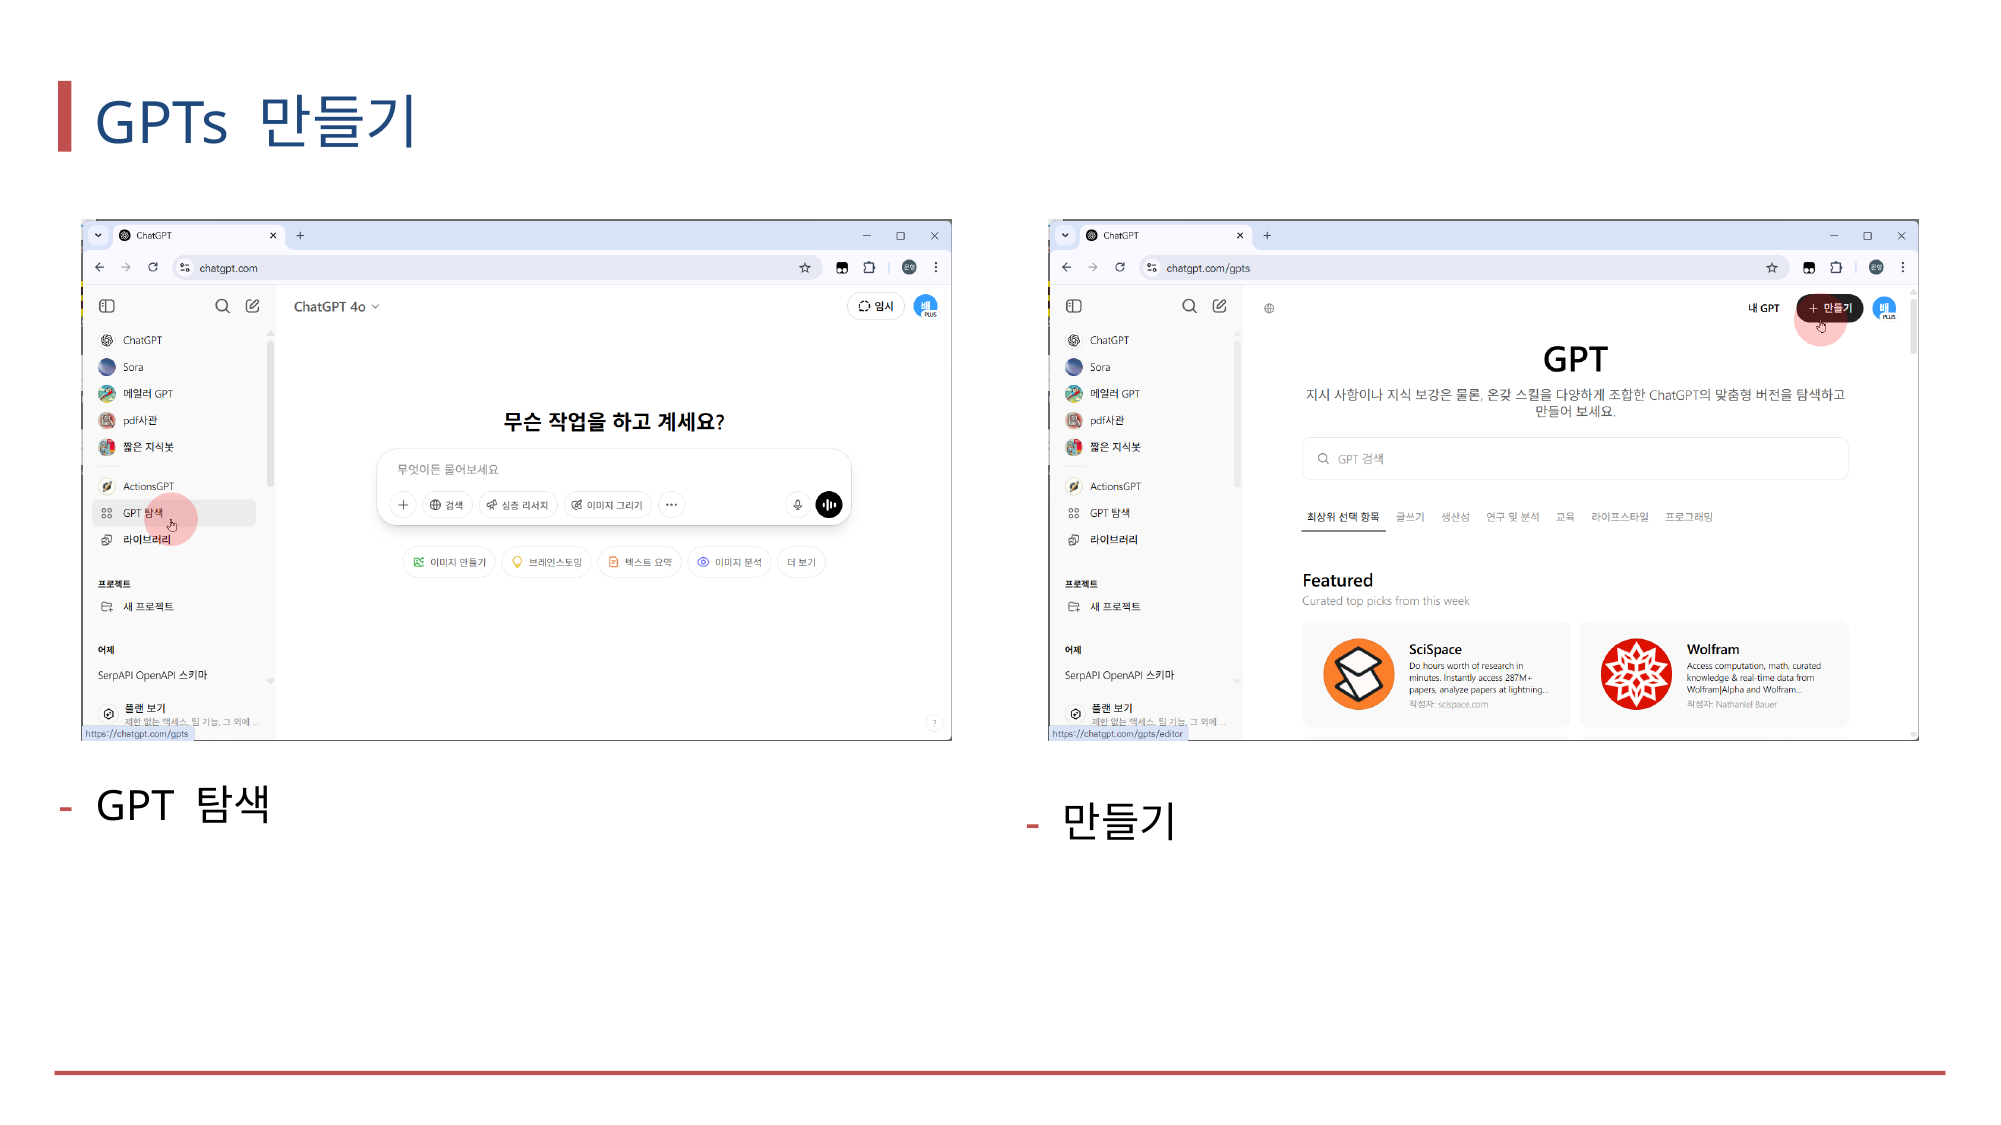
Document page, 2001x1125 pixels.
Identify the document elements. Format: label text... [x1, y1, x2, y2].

picture [1048, 219, 1919, 741]
title GPTs 만들기 [79, 67, 1942, 165]
list 만들기 [1025, 785, 1942, 1030]
list GPT 탐색 [58, 769, 975, 1030]
picture [81, 219, 952, 741]
